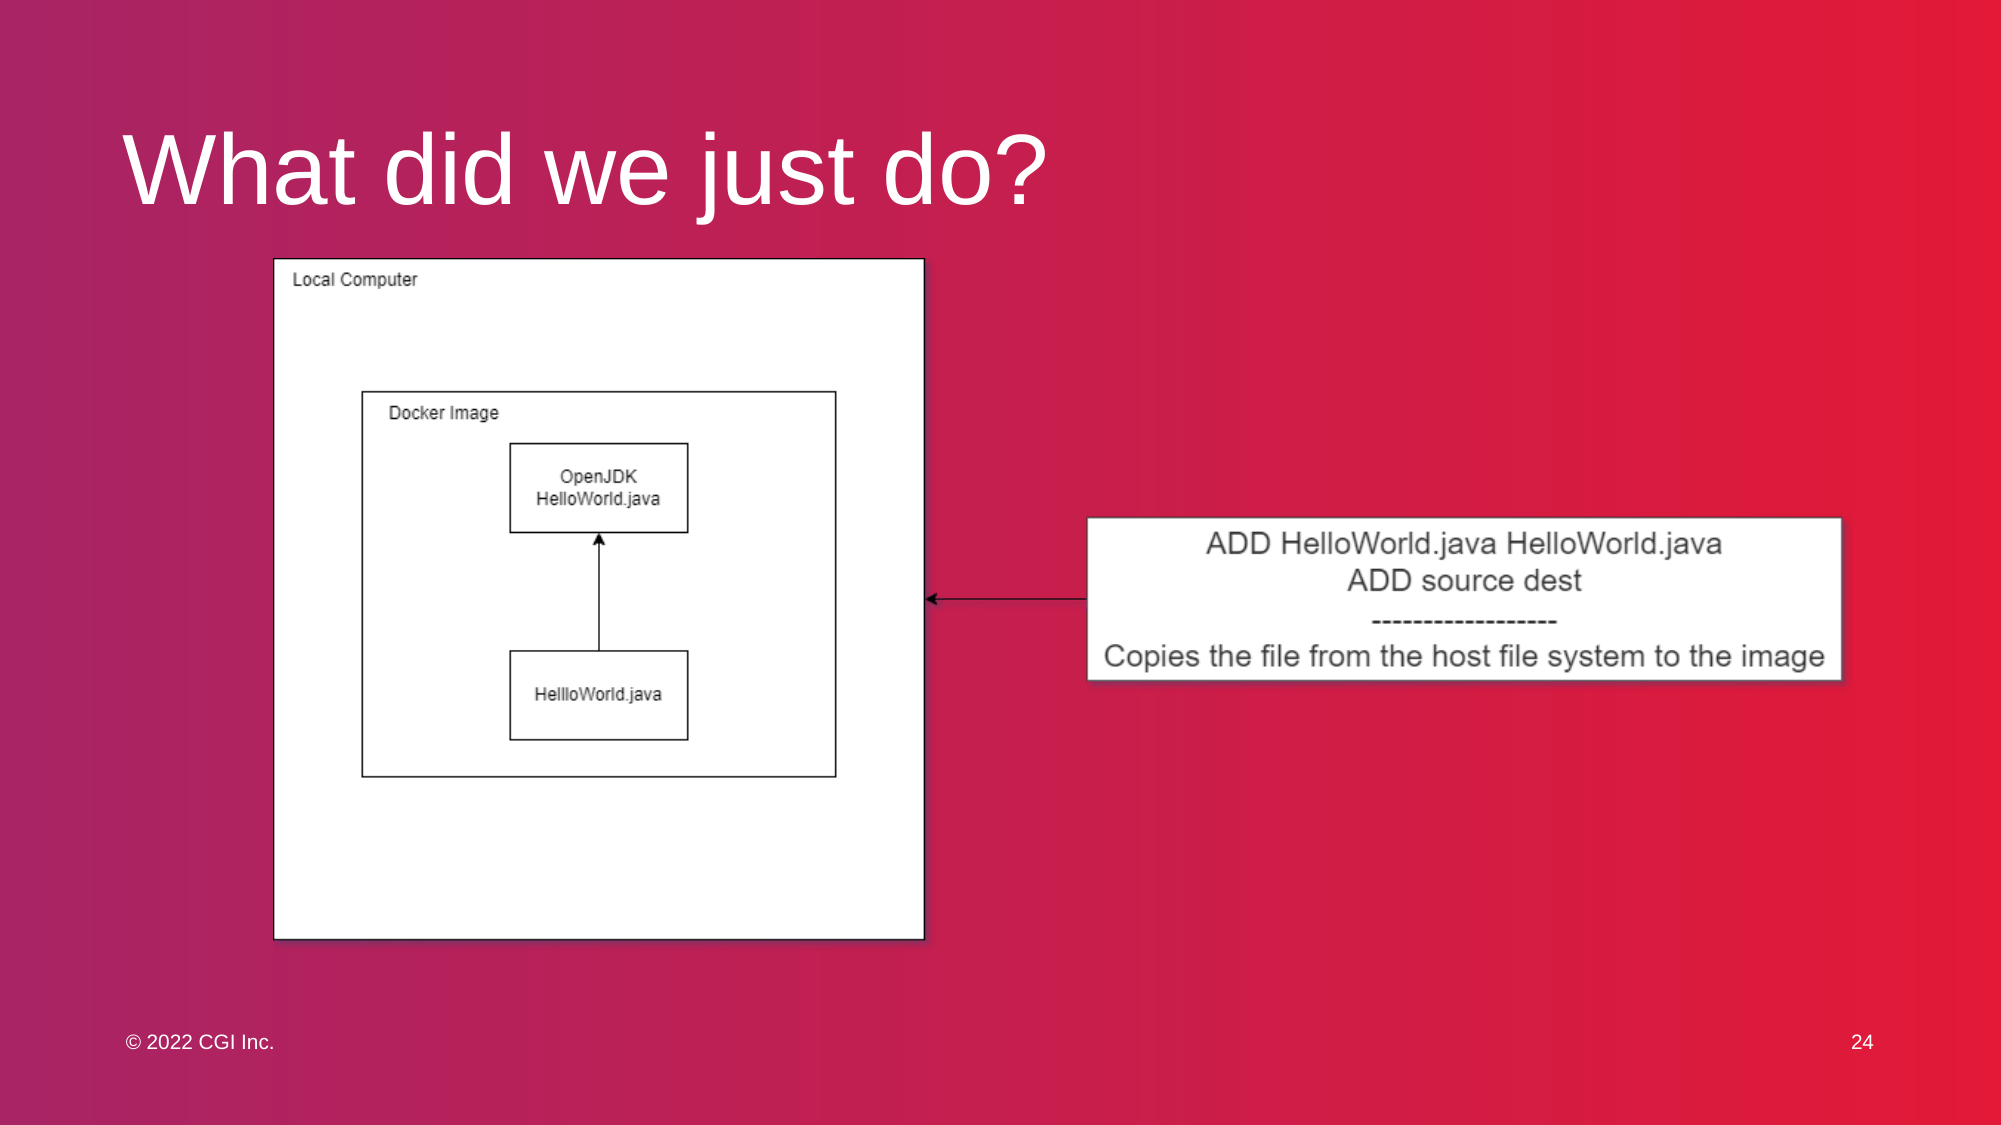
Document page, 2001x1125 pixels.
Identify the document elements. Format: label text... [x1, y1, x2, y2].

picture [273, 258, 1859, 957]
title What did we just do? [122, 104, 1130, 470]
slide_number 24 [1831, 1027, 1875, 1056]
